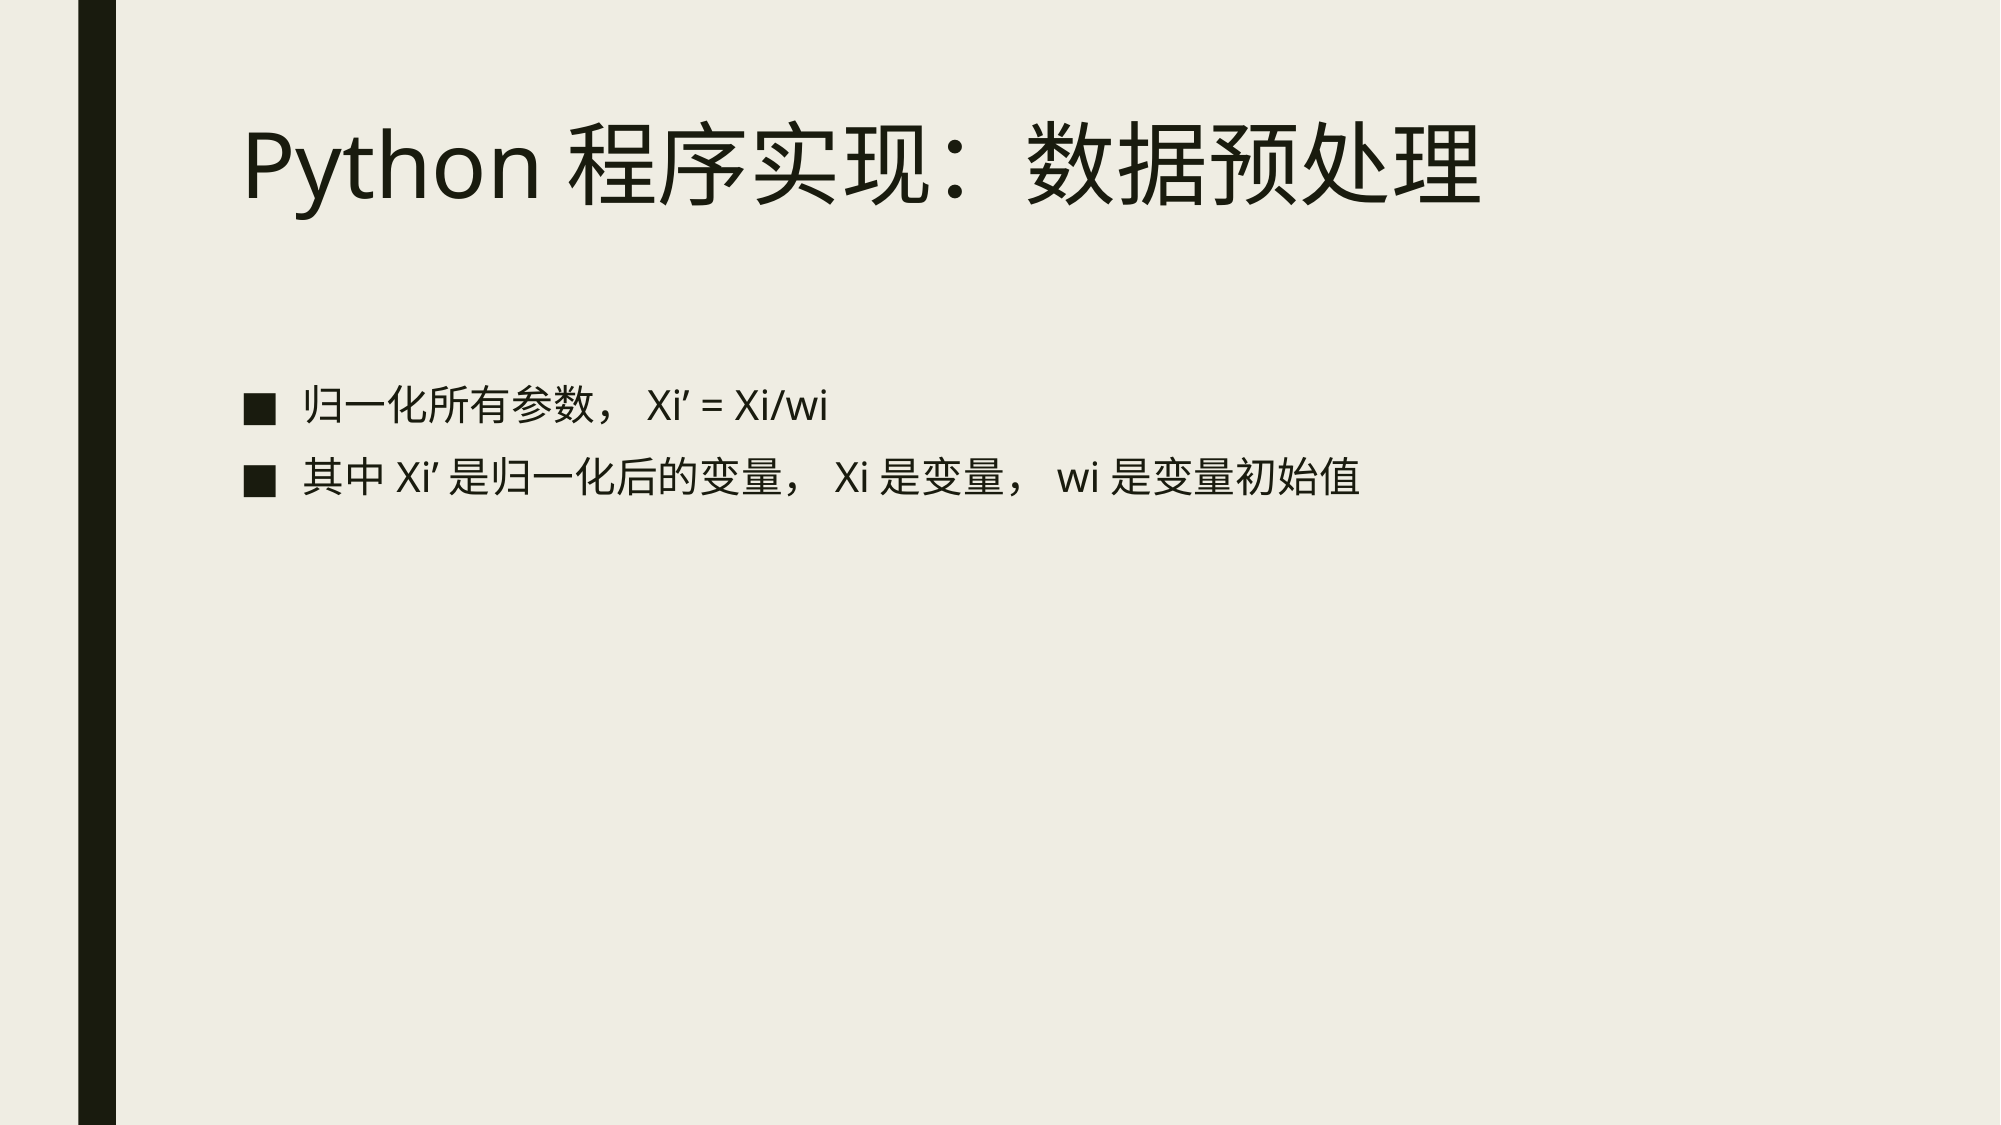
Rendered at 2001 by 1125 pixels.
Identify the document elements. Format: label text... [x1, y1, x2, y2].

list 归一化所有参数，Xi’ = Xi/wi 其中Xi’是归一化后的变量，Xi是变量，wi是变量初始值 [225, 375, 1800, 963]
title Python程序实现：数据预处理 [225, 112, 1800, 357]
